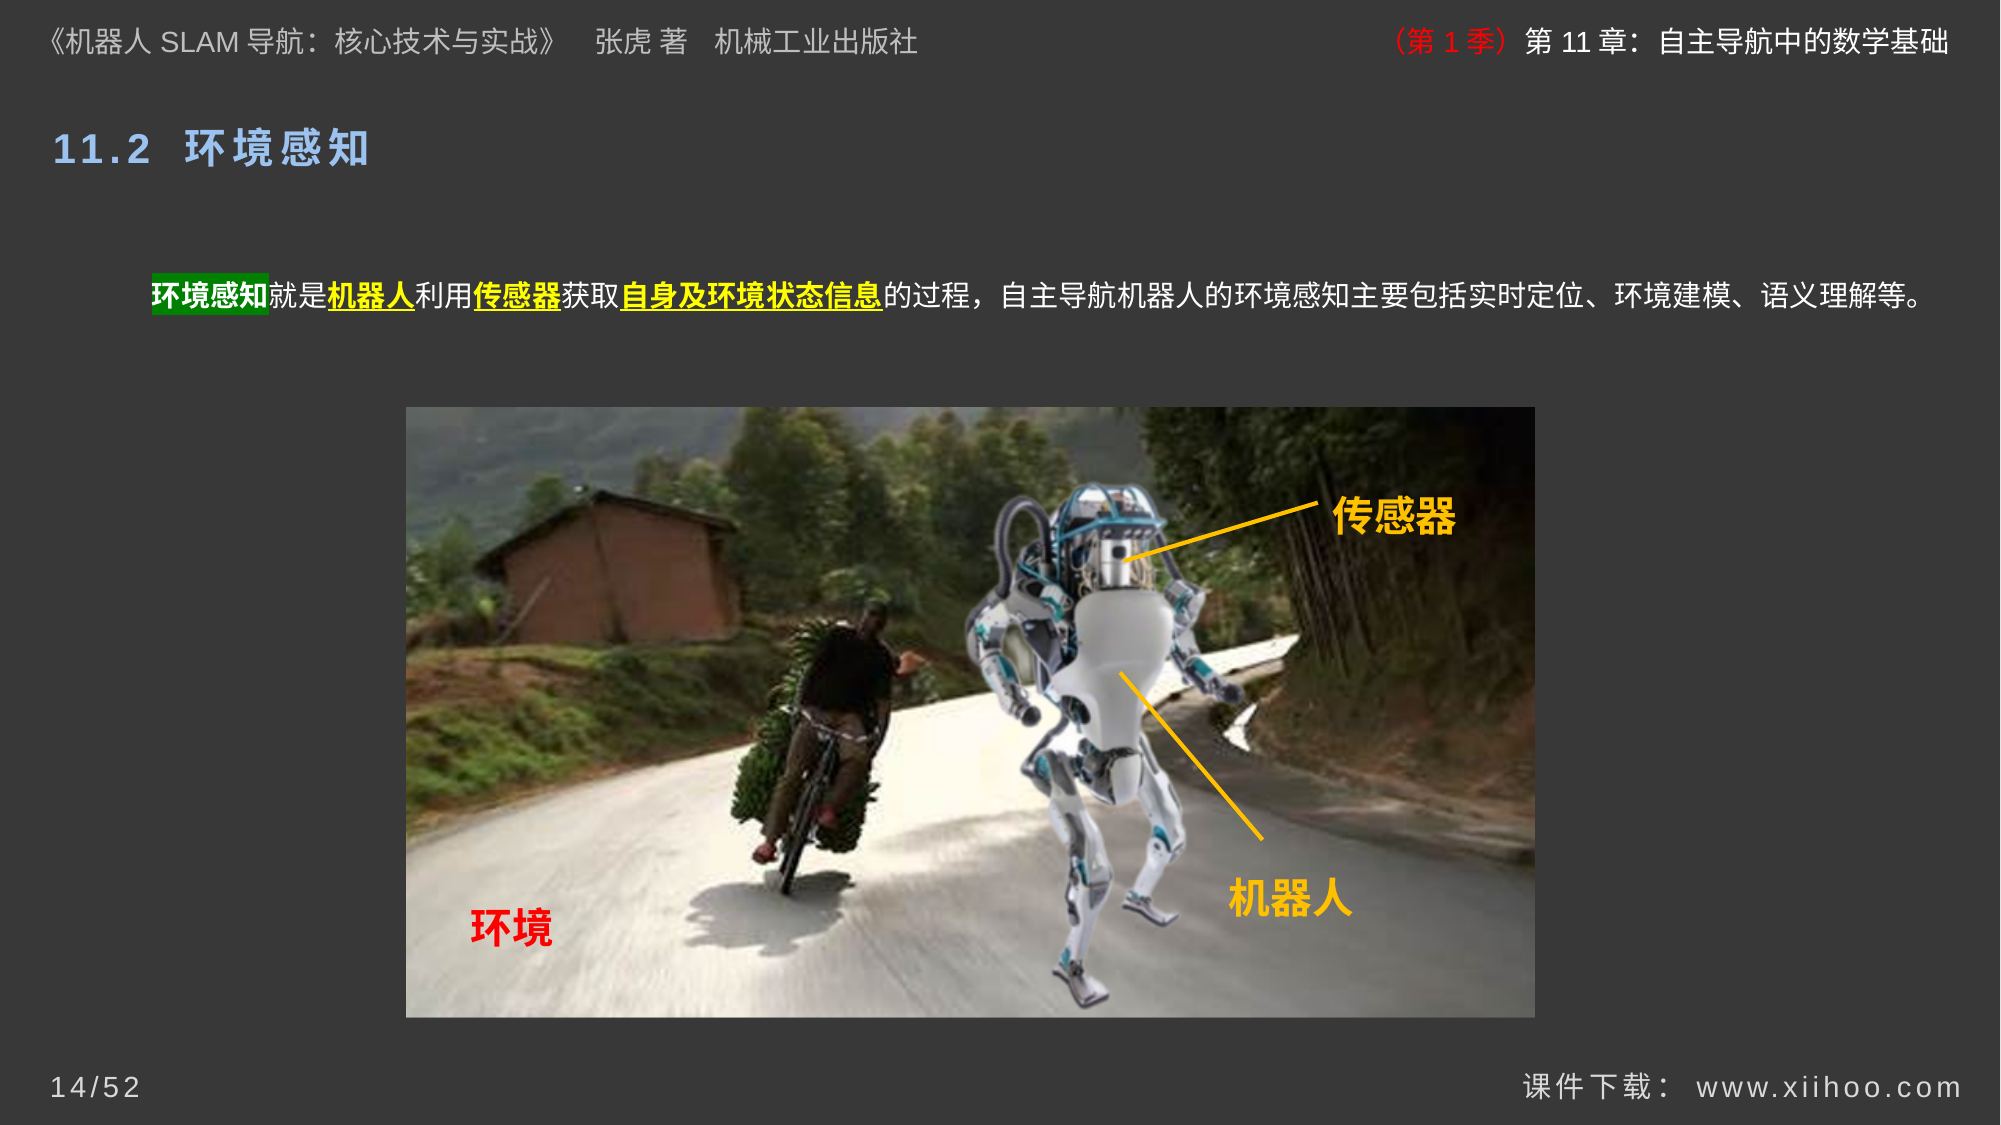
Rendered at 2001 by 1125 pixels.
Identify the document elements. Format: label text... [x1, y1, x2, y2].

title 11.2 环境感知 [38, 98, 620, 180]
text_box 环境感知就是机器人利用传感器获取自身及环境状态信息的过程，自主导航机器人的环境感知主要包括实时定位、环境建模、语义理解等。 [137, 252, 1951, 321]
text_box 课件下载：www.xiihoo.com [1493, 1057, 1991, 1114]
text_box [1123, 457, 1477, 562]
text_box 14/52 [34, 1060, 187, 1111]
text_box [1120, 672, 1373, 931]
text_box （第1季）第11章：自主导航中的数学基础 [1075, 16, 1965, 66]
text_box 《机器人SLAM导航：核心技术与实战》 张虎 著 机械工业出版社 [16, 16, 940, 66]
picture [0, 0, 2001, 1125]
